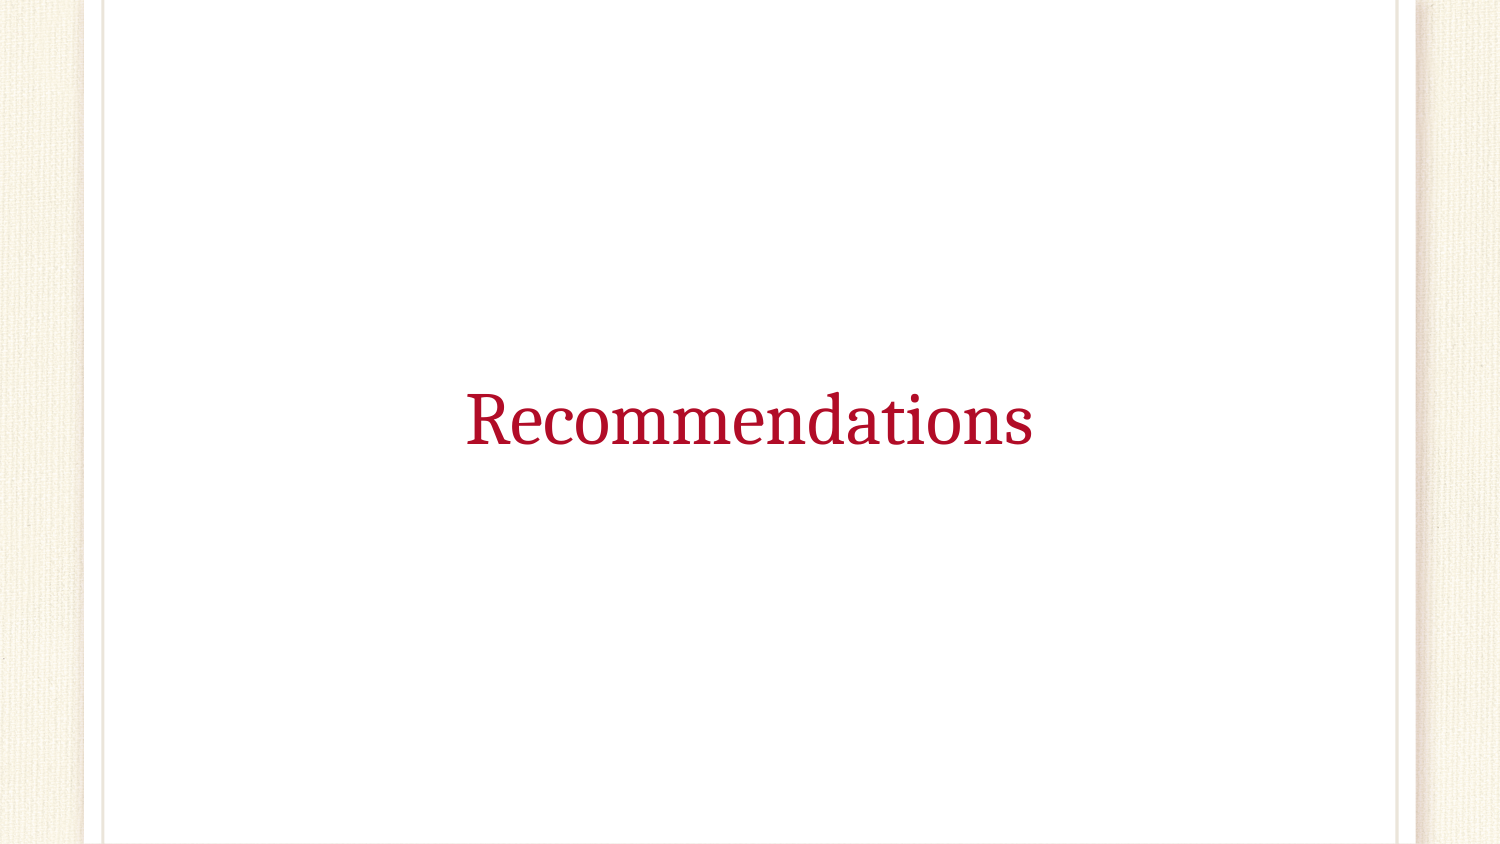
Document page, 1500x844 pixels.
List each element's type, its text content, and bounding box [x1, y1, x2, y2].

title Recommendations [51, 352, 1449, 491]
picture [0, 0, 84, 844]
picture [1416, 0, 1500, 844]
